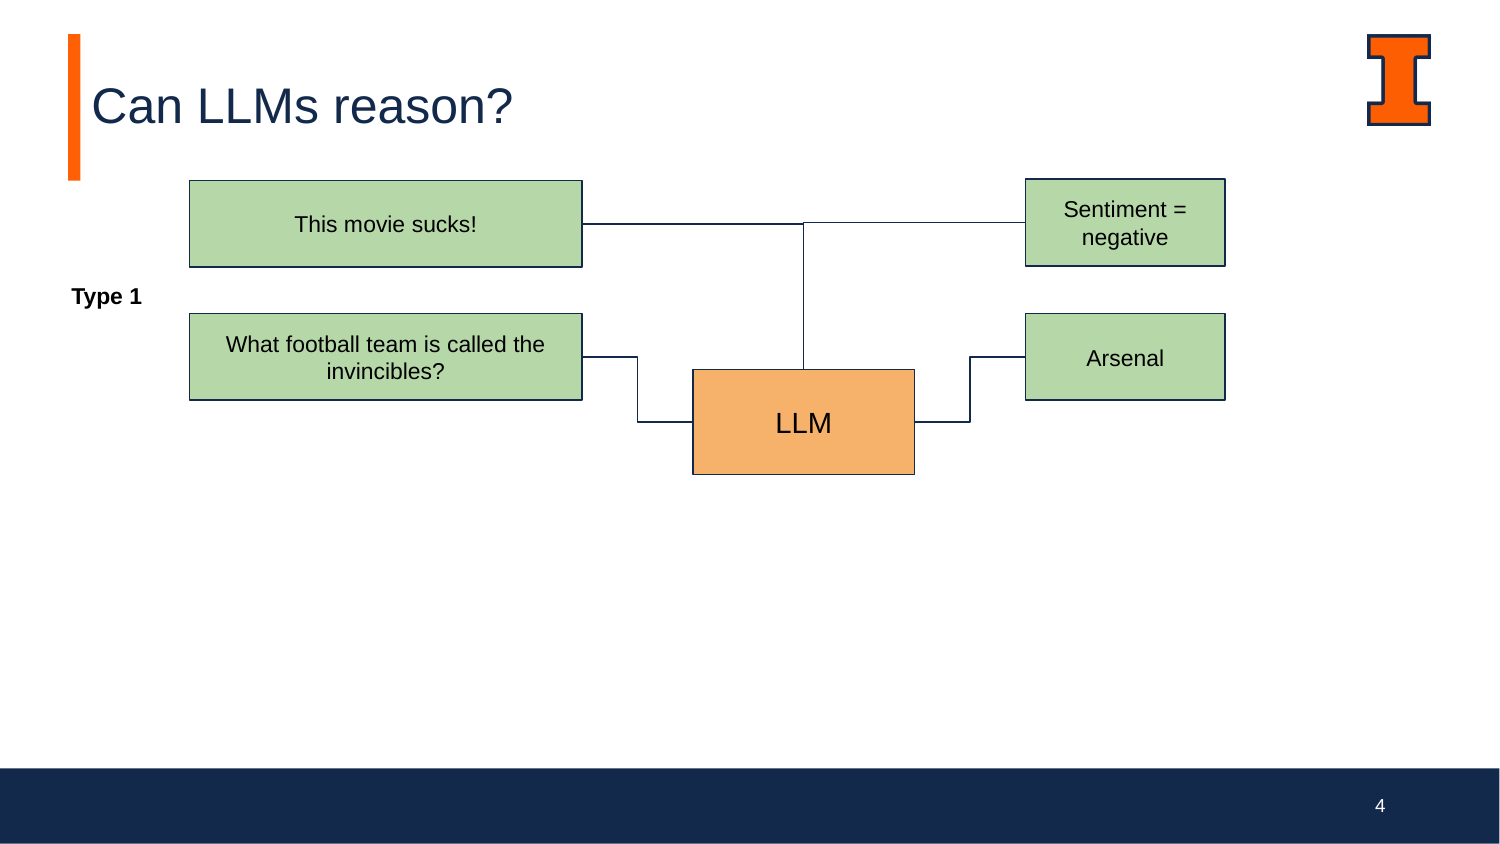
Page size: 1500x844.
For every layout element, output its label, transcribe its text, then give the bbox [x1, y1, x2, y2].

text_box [581, 223, 804, 370]
text_box LLM [692, 369, 915, 475]
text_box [840, 184, 989, 407]
text_box Type 1 [56, 267, 159, 323]
text_box Arsenal [1025, 313, 1226, 401]
slide_number ‹#› [1059, 782, 1397, 827]
text_box What football team is called the invincibles? [189, 313, 576, 401]
picture [1367, 34, 1431, 126]
title Can LLMs reason? [80, 34, 1357, 181]
text_box Sentiment = negative [1025, 178, 1226, 266]
text_box This movie sucks! [189, 180, 582, 268]
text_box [581, 356, 693, 423]
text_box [914, 356, 1026, 423]
